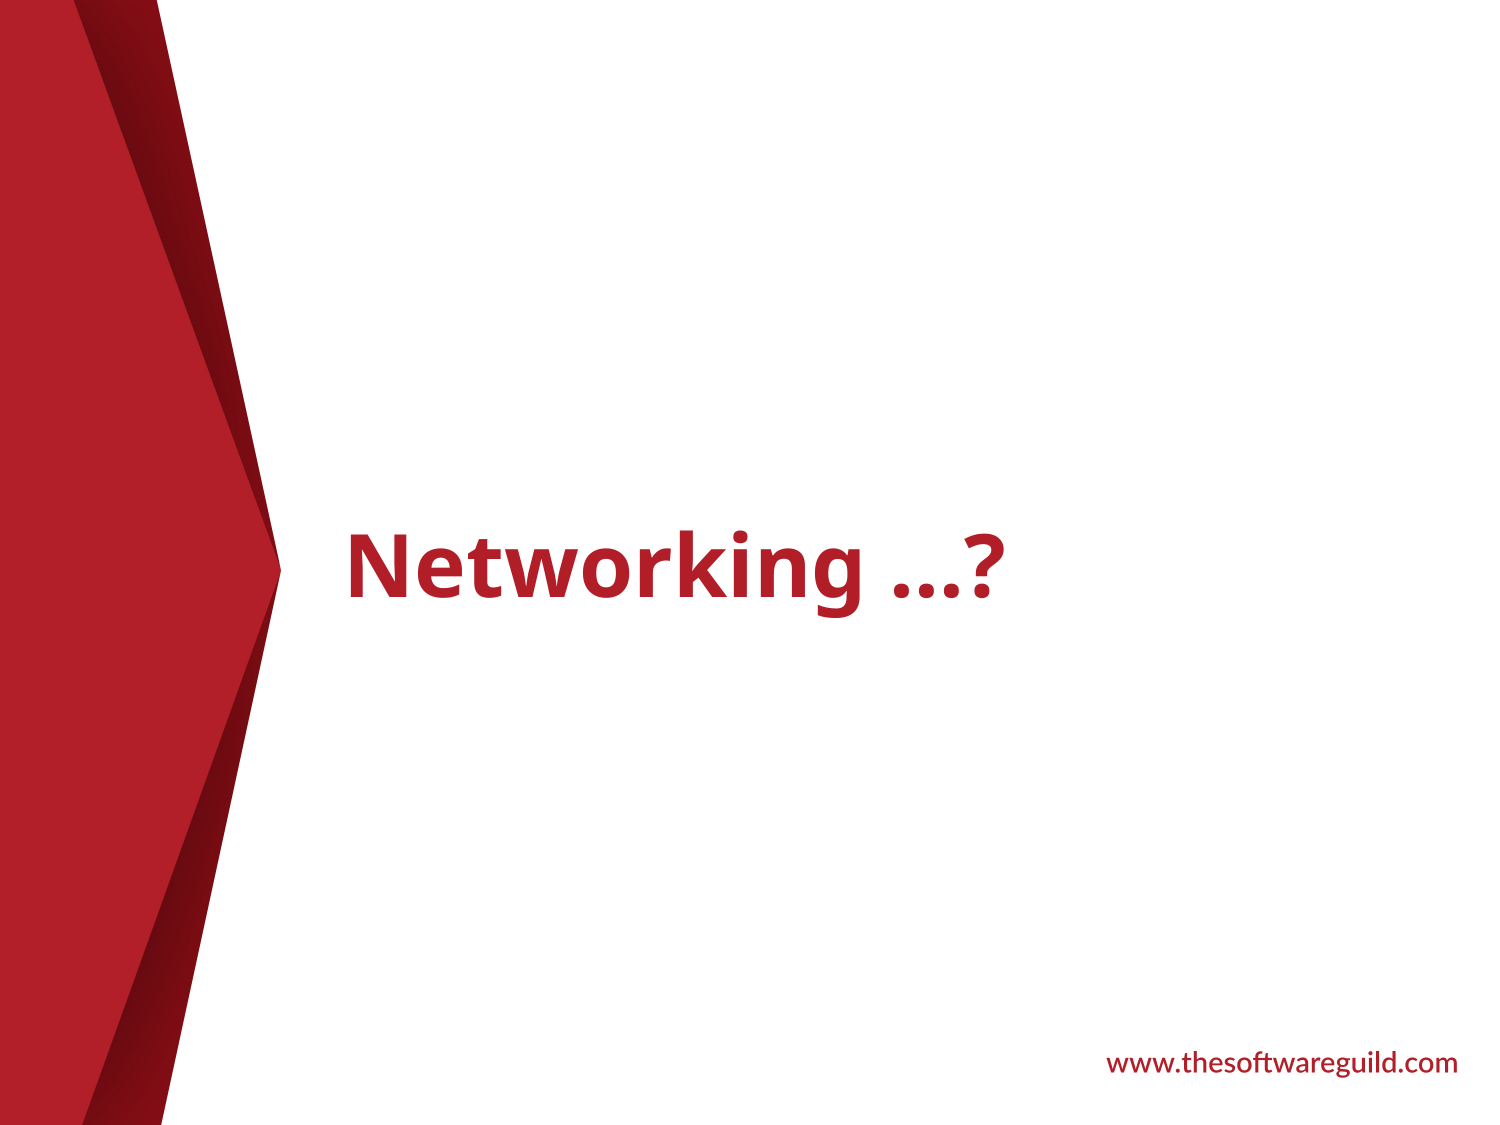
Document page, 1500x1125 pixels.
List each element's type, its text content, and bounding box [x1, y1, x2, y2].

picture [0, 0, 1500, 1125]
title Networking …? [328, 441, 1381, 683]
